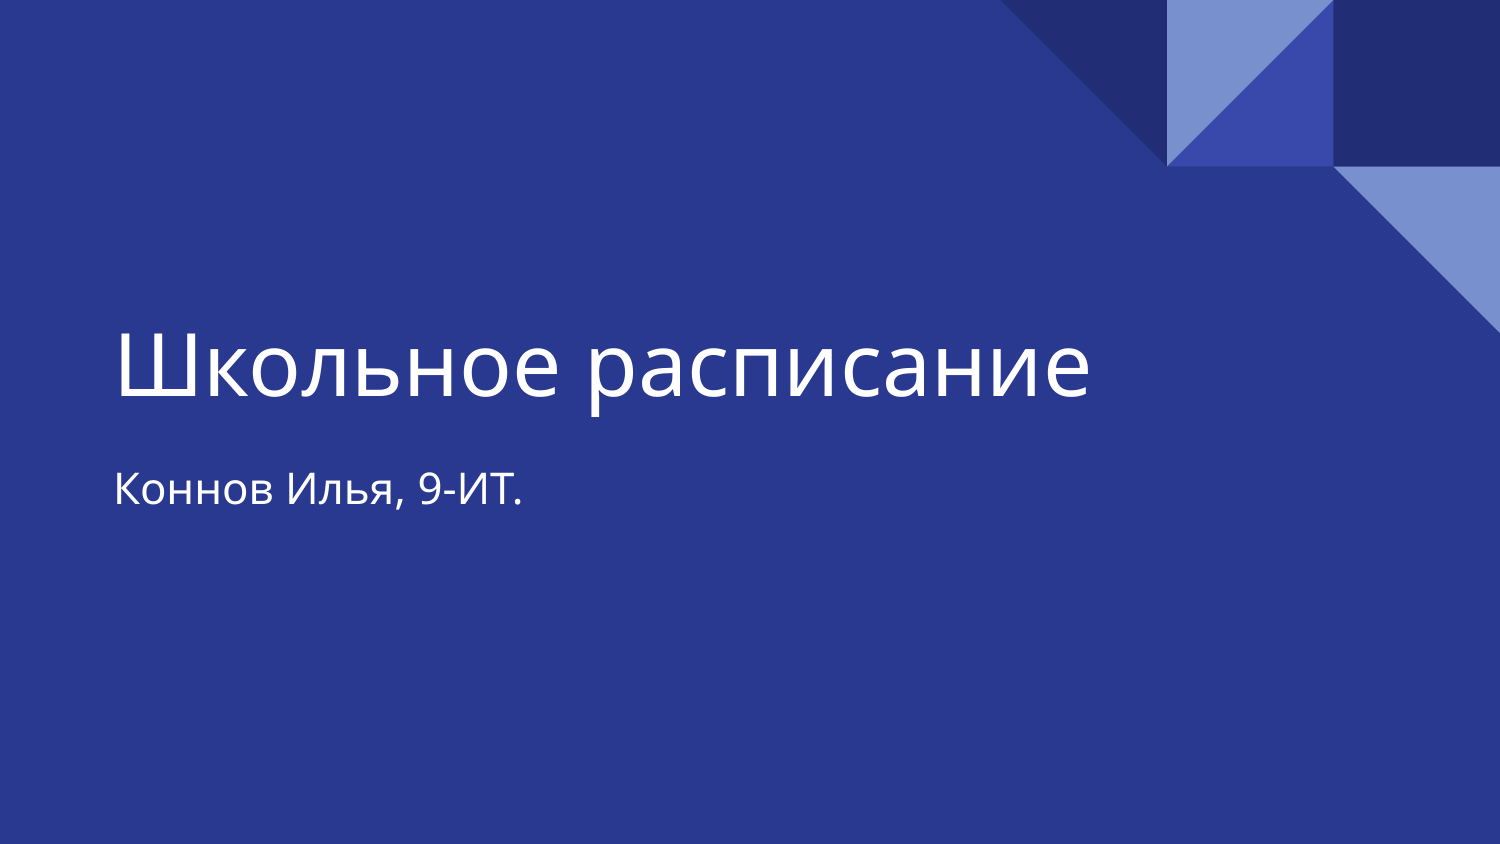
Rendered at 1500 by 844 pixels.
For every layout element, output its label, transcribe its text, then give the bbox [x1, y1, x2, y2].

subtitle Коннов Илья, 9-ИТ. [98, 445, 1447, 517]
title Школьное расписание [98, 291, 1447, 429]
